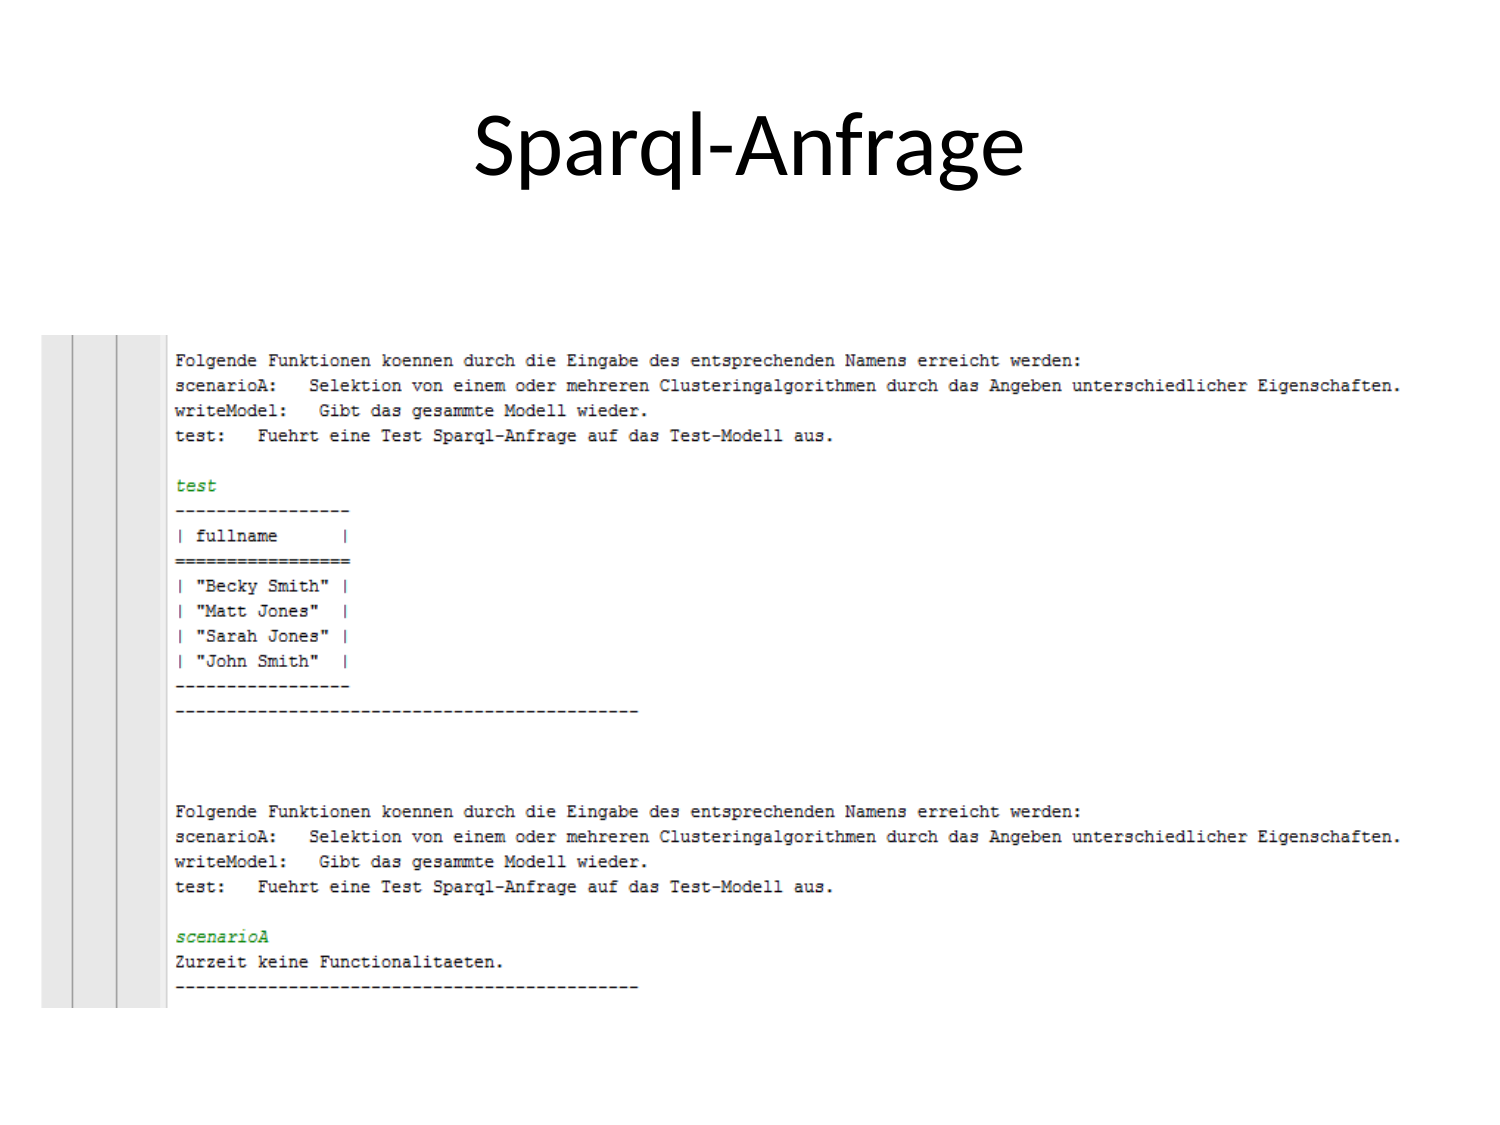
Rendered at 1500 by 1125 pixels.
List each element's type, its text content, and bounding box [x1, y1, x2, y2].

picture [40, 335, 1456, 1008]
title Sparql-Anfrage [75, 45, 1425, 233]
